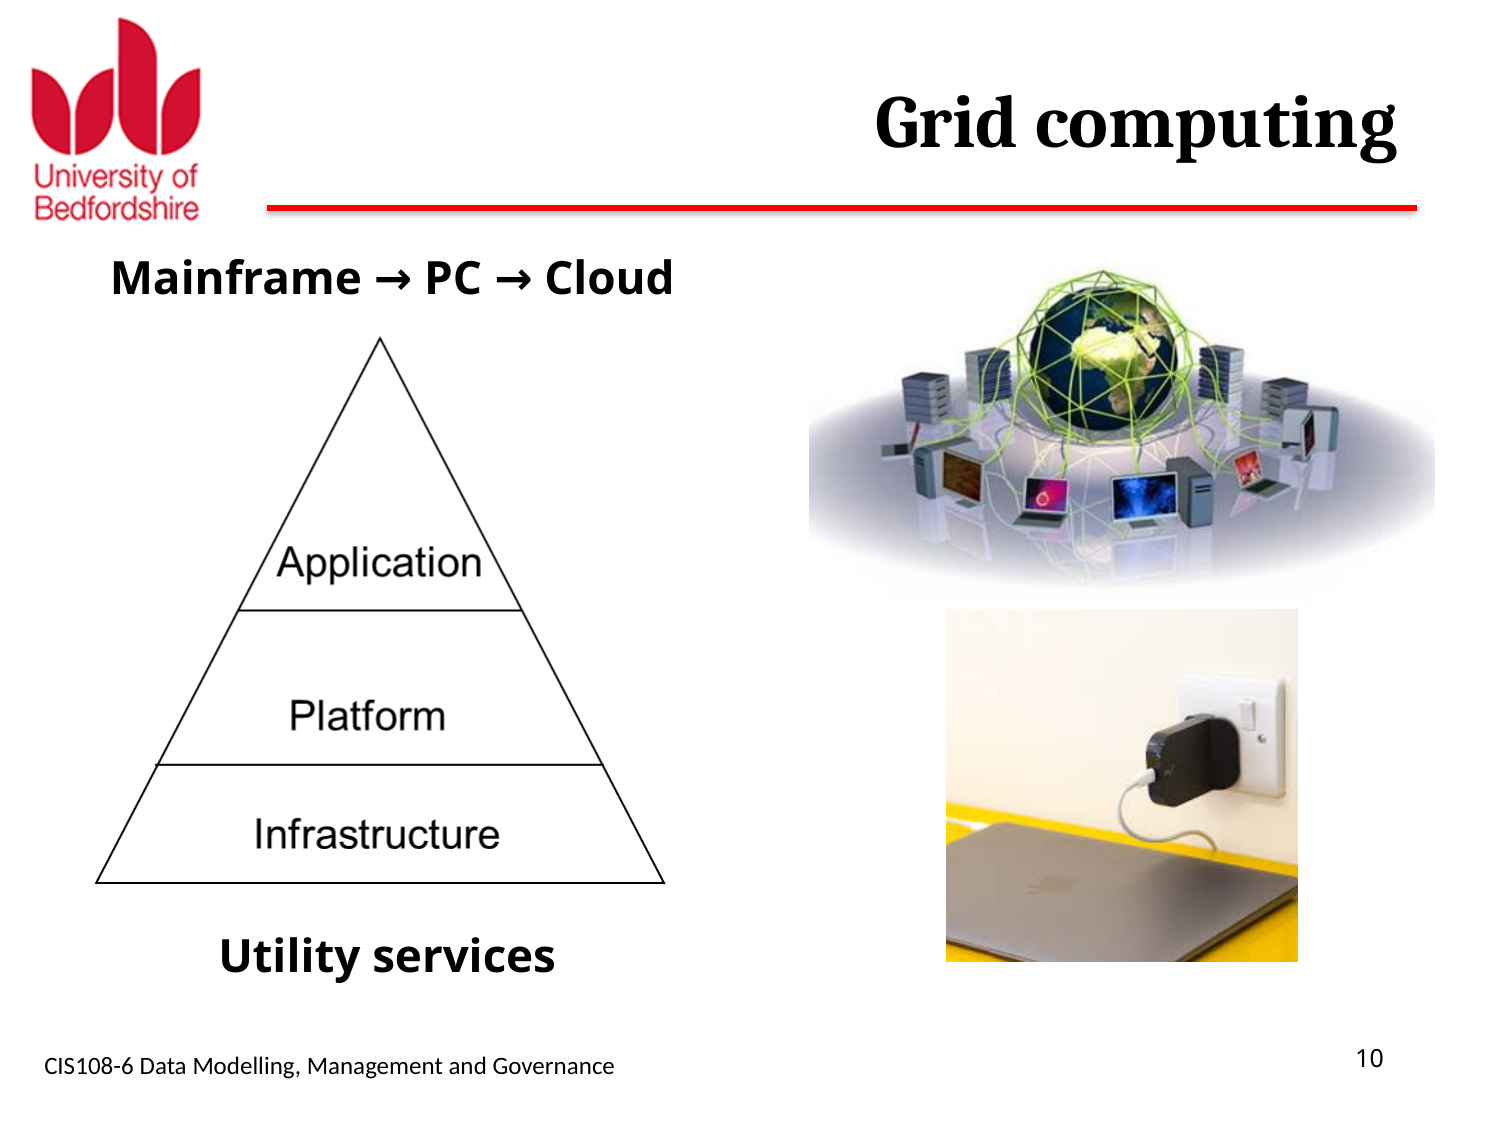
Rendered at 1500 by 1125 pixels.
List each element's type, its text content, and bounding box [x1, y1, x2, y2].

picture [94, 335, 667, 884]
title Grid computing [262, 61, 1413, 174]
footer CIS108-6 Data Modelling, Management and Governance [29, 1035, 715, 1095]
picture [0, 0, 237, 236]
text_box Utility services [203, 919, 632, 990]
text_box Mainframe → PC → Cloud [94, 241, 875, 311]
picture [808, 264, 1436, 962]
